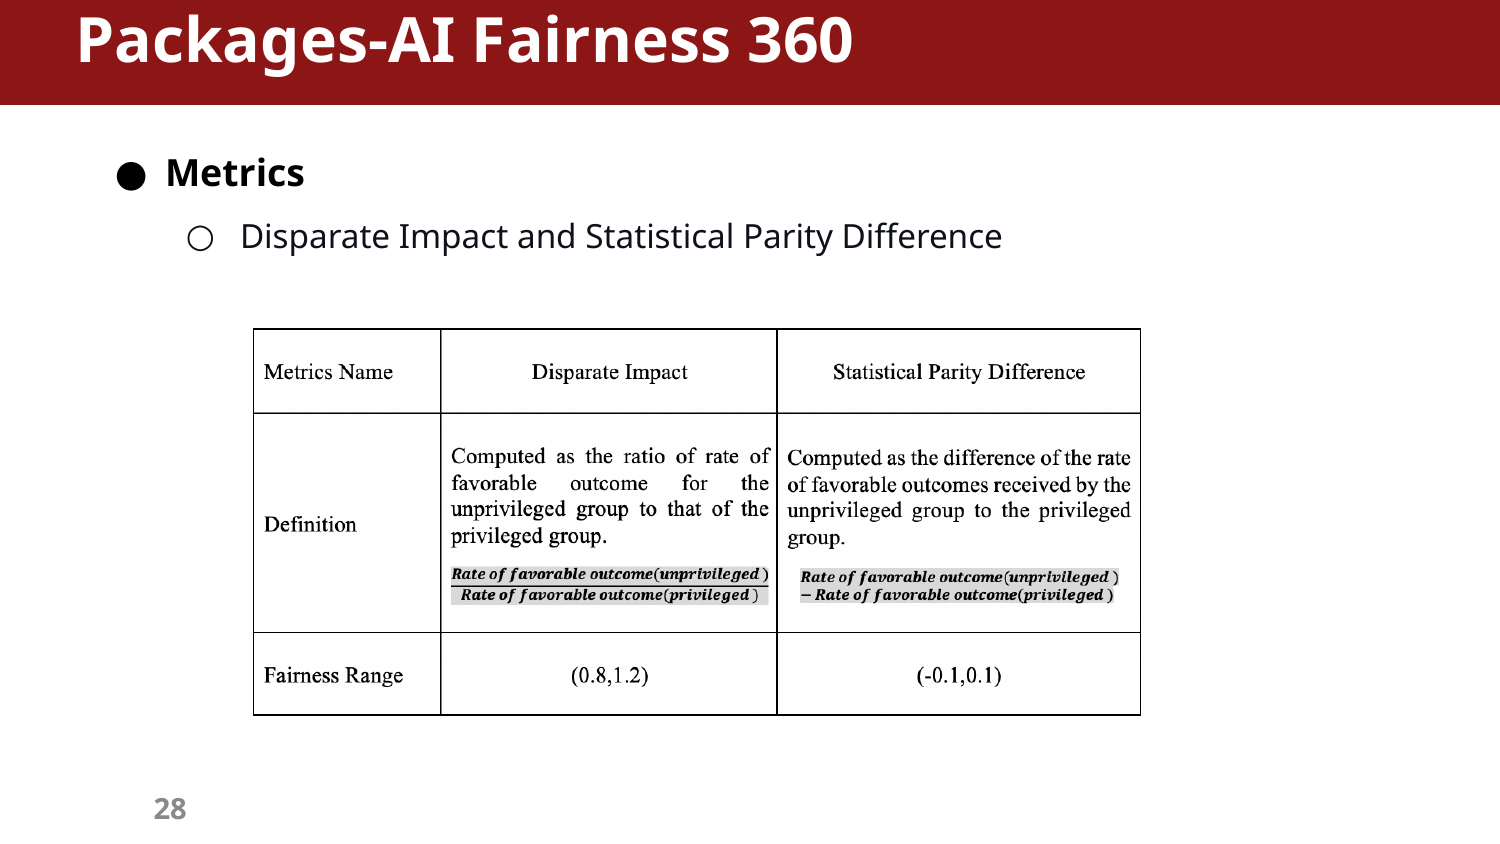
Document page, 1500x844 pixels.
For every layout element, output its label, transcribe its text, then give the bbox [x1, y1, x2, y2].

text_box Packages-AI Fairness 360 [74, 16, 1403, 83]
text_box Metrics Disparate Impact and Statistical Parity Difference [74, 127, 1364, 769]
picture [227, 304, 1172, 744]
slide_number 28 [138, 788, 278, 833]
